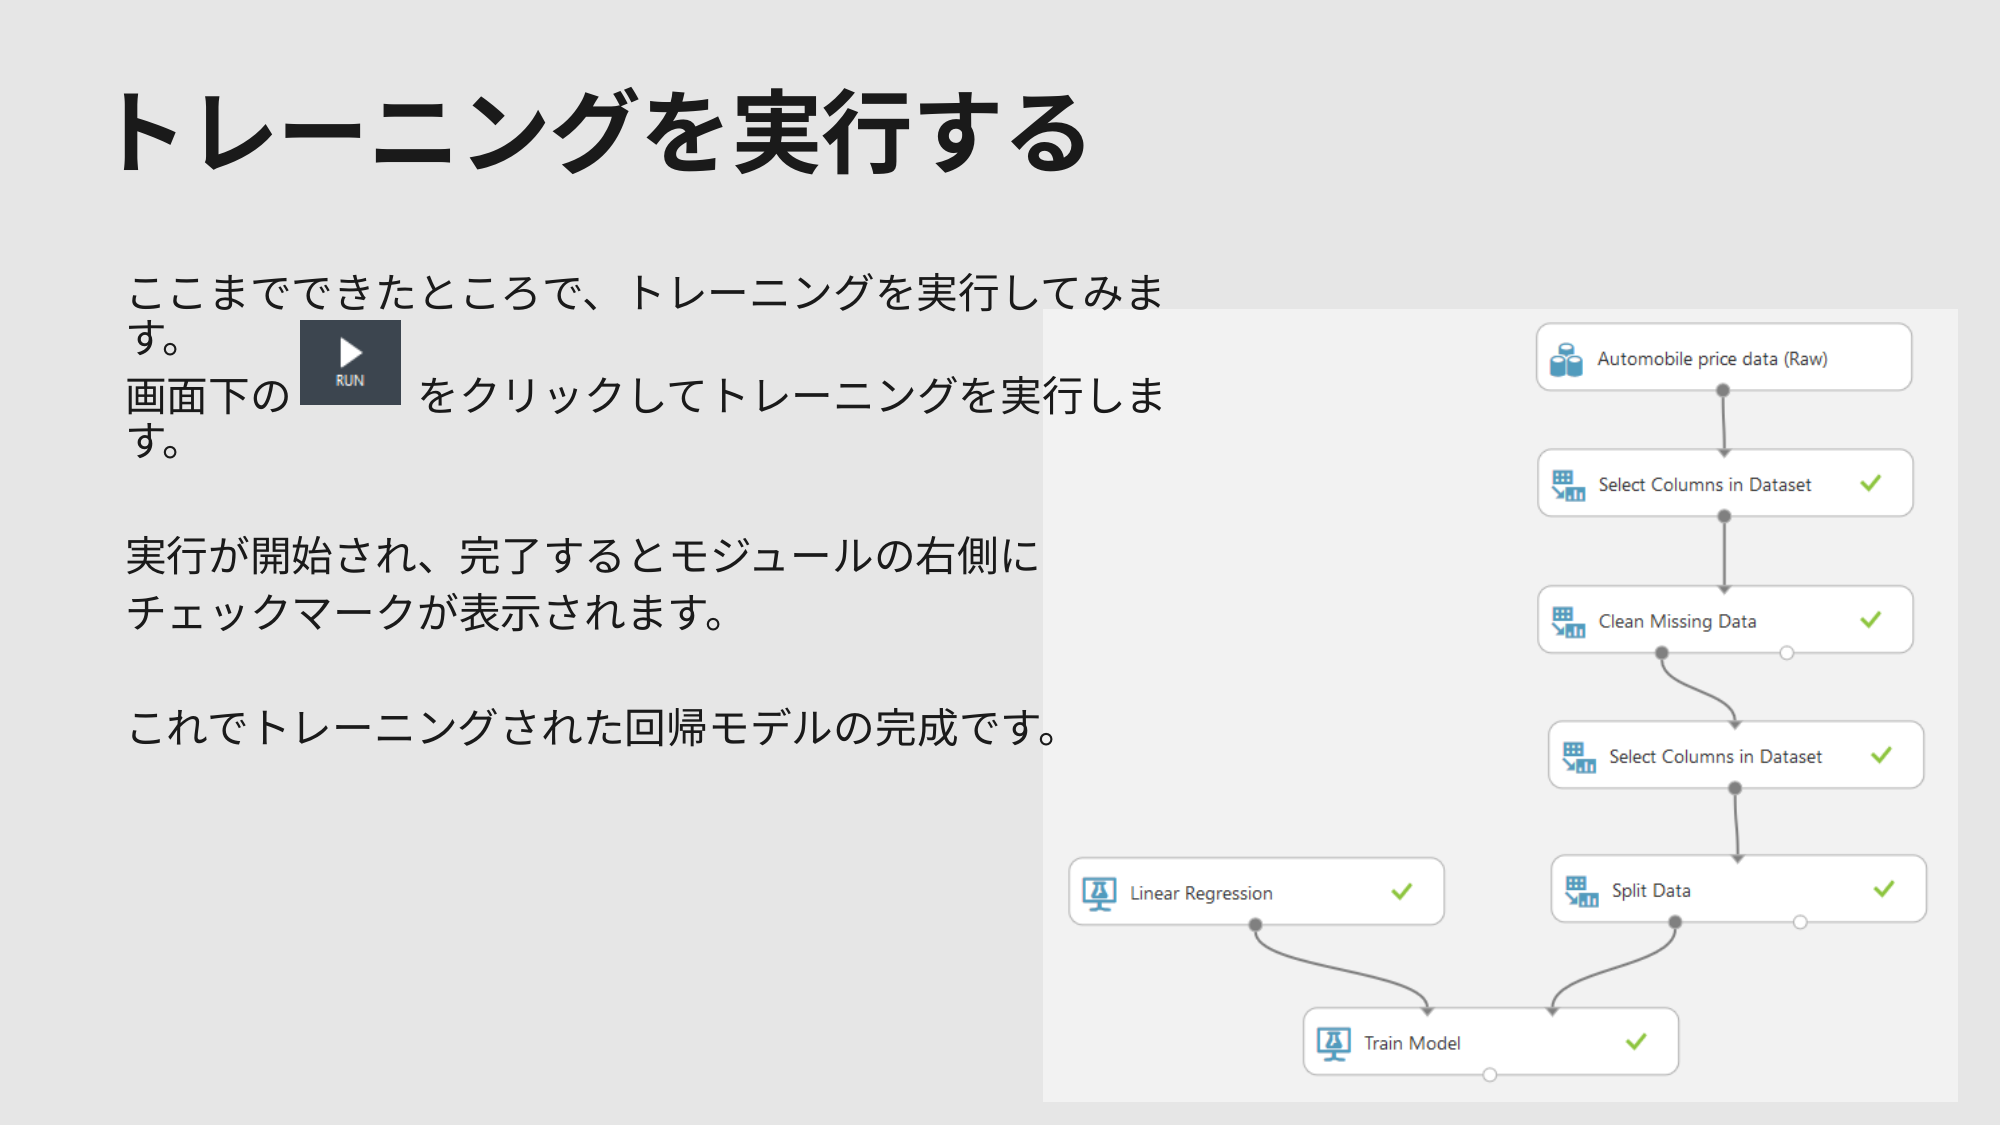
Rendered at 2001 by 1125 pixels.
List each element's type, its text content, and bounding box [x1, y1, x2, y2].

text_box ここまでできたところで、トレーニングを実行してみます。 画面下の をクリックしてトレーニングを実行します。 実行が開始され、完了するとモジュールの右側に チェックマークが表示されます。 これでトレーニングされた回帰モデルの完成です。 [95, 248, 1233, 777]
title トレーニングを実行する [96, 75, 1904, 187]
picture [1043, 309, 1958, 1103]
picture [300, 319, 401, 405]
